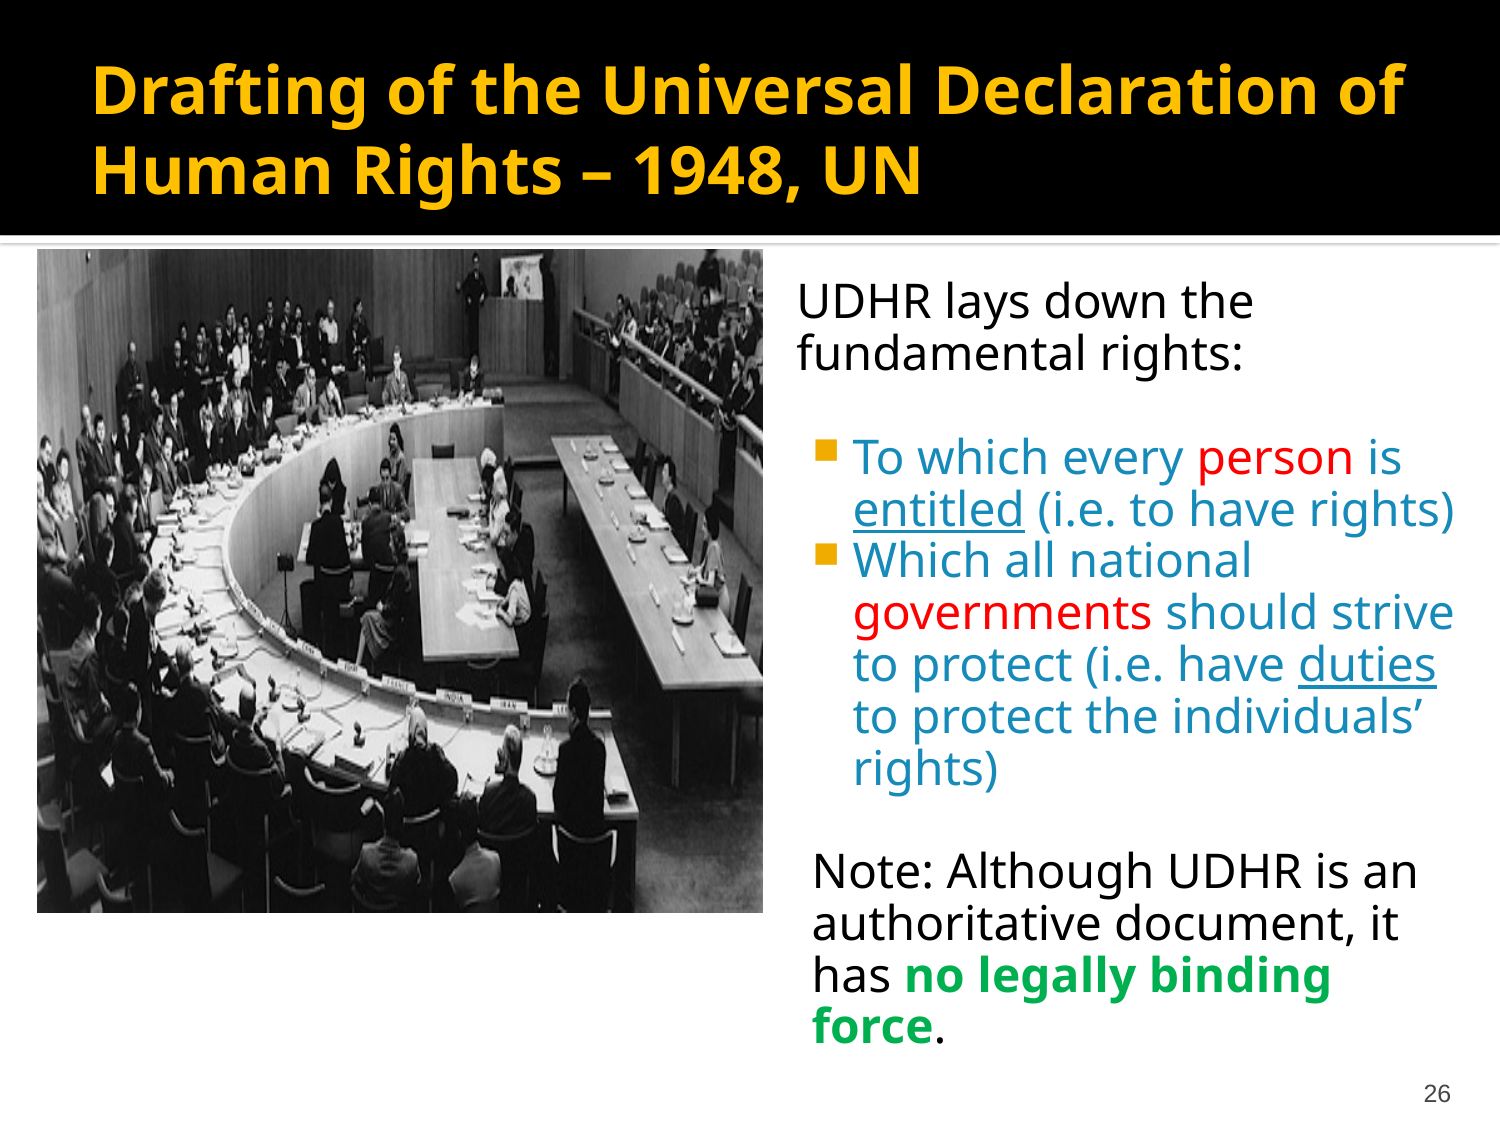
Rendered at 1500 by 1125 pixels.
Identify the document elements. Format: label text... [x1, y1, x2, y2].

title Drafting of the Universal Declaration of Human Rights – 1948, UN [75, 24, 1425, 231]
slide_number 26 [1345, 1100, 1467, 1108]
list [37, 249, 763, 913]
list UDHR lays down the fundamental rights: To which every person is entitled (i.e. to have rights) Which all national governments should strive to protect (i.e. have duties to protect the individuals’ rights) Note: Although UDHR is an authoritative document, it has no legally binding force. [787, 262, 1475, 1100]
